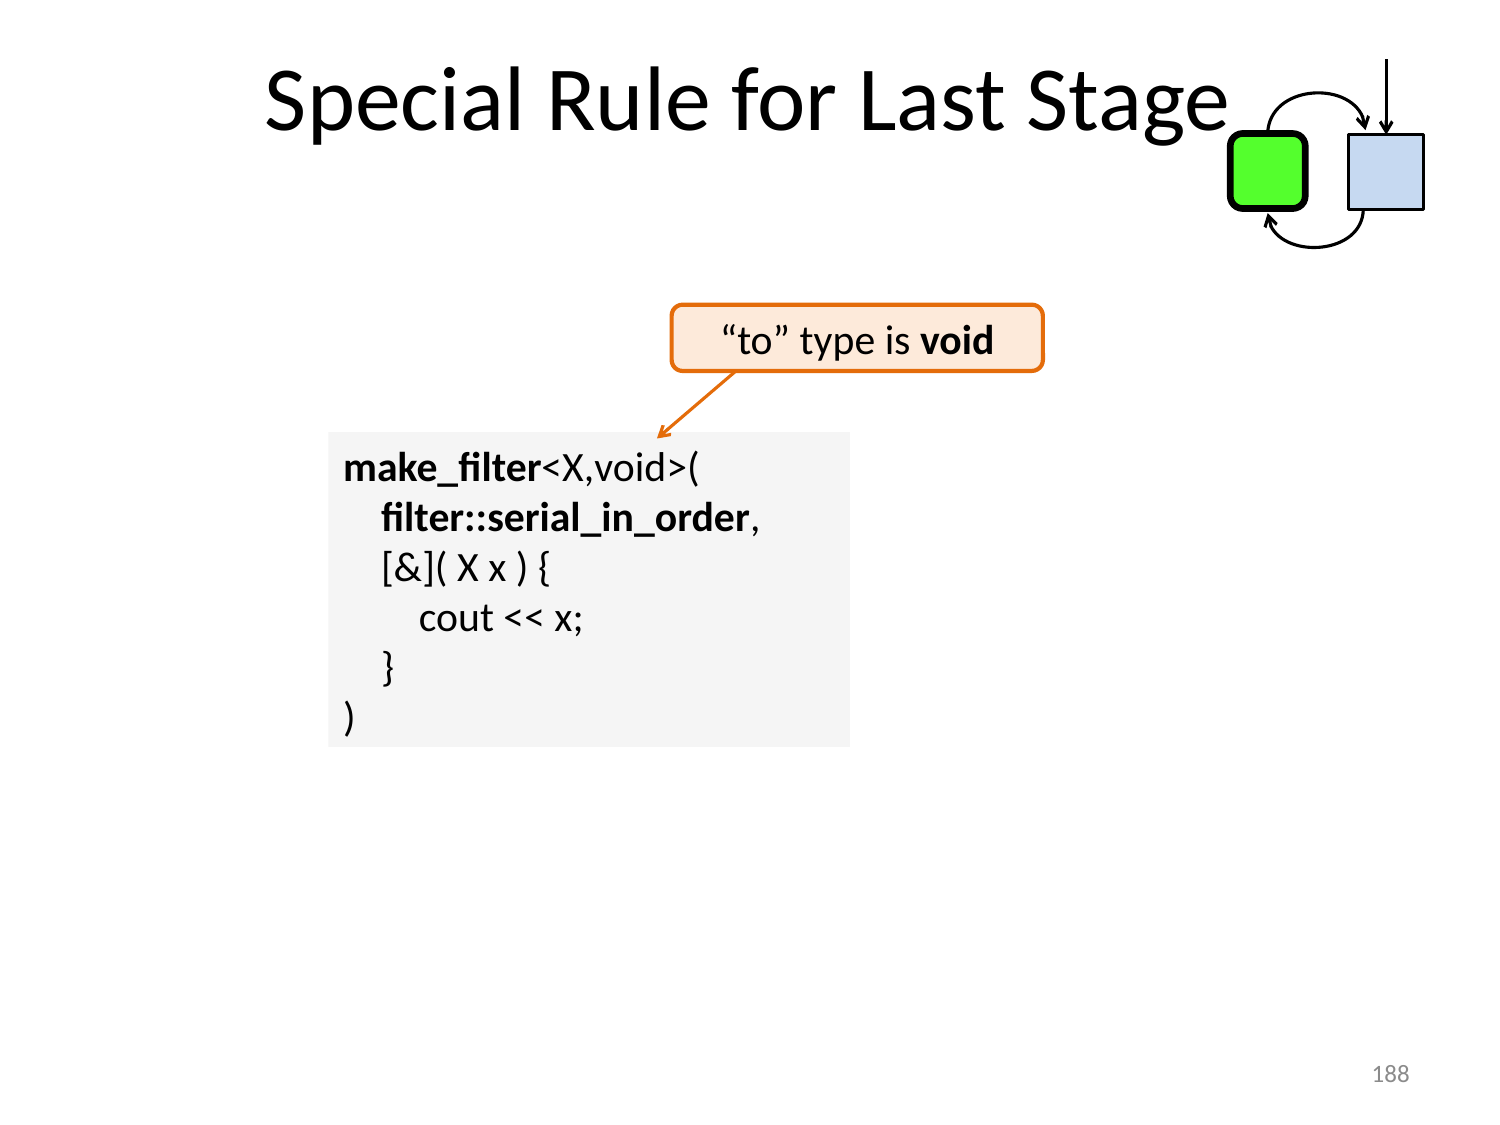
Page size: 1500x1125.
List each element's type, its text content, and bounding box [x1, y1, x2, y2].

slide_number 188 [1074, 1042, 1425, 1103]
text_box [656, 304, 1044, 439]
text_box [1229, 59, 1424, 247]
title Special Rule for Last Stage [73, 0, 1424, 188]
text_box make_filter<X,void>( filter::serial_in_order, [&]( X x ) { cout << x; } ) [328, 432, 850, 747]
